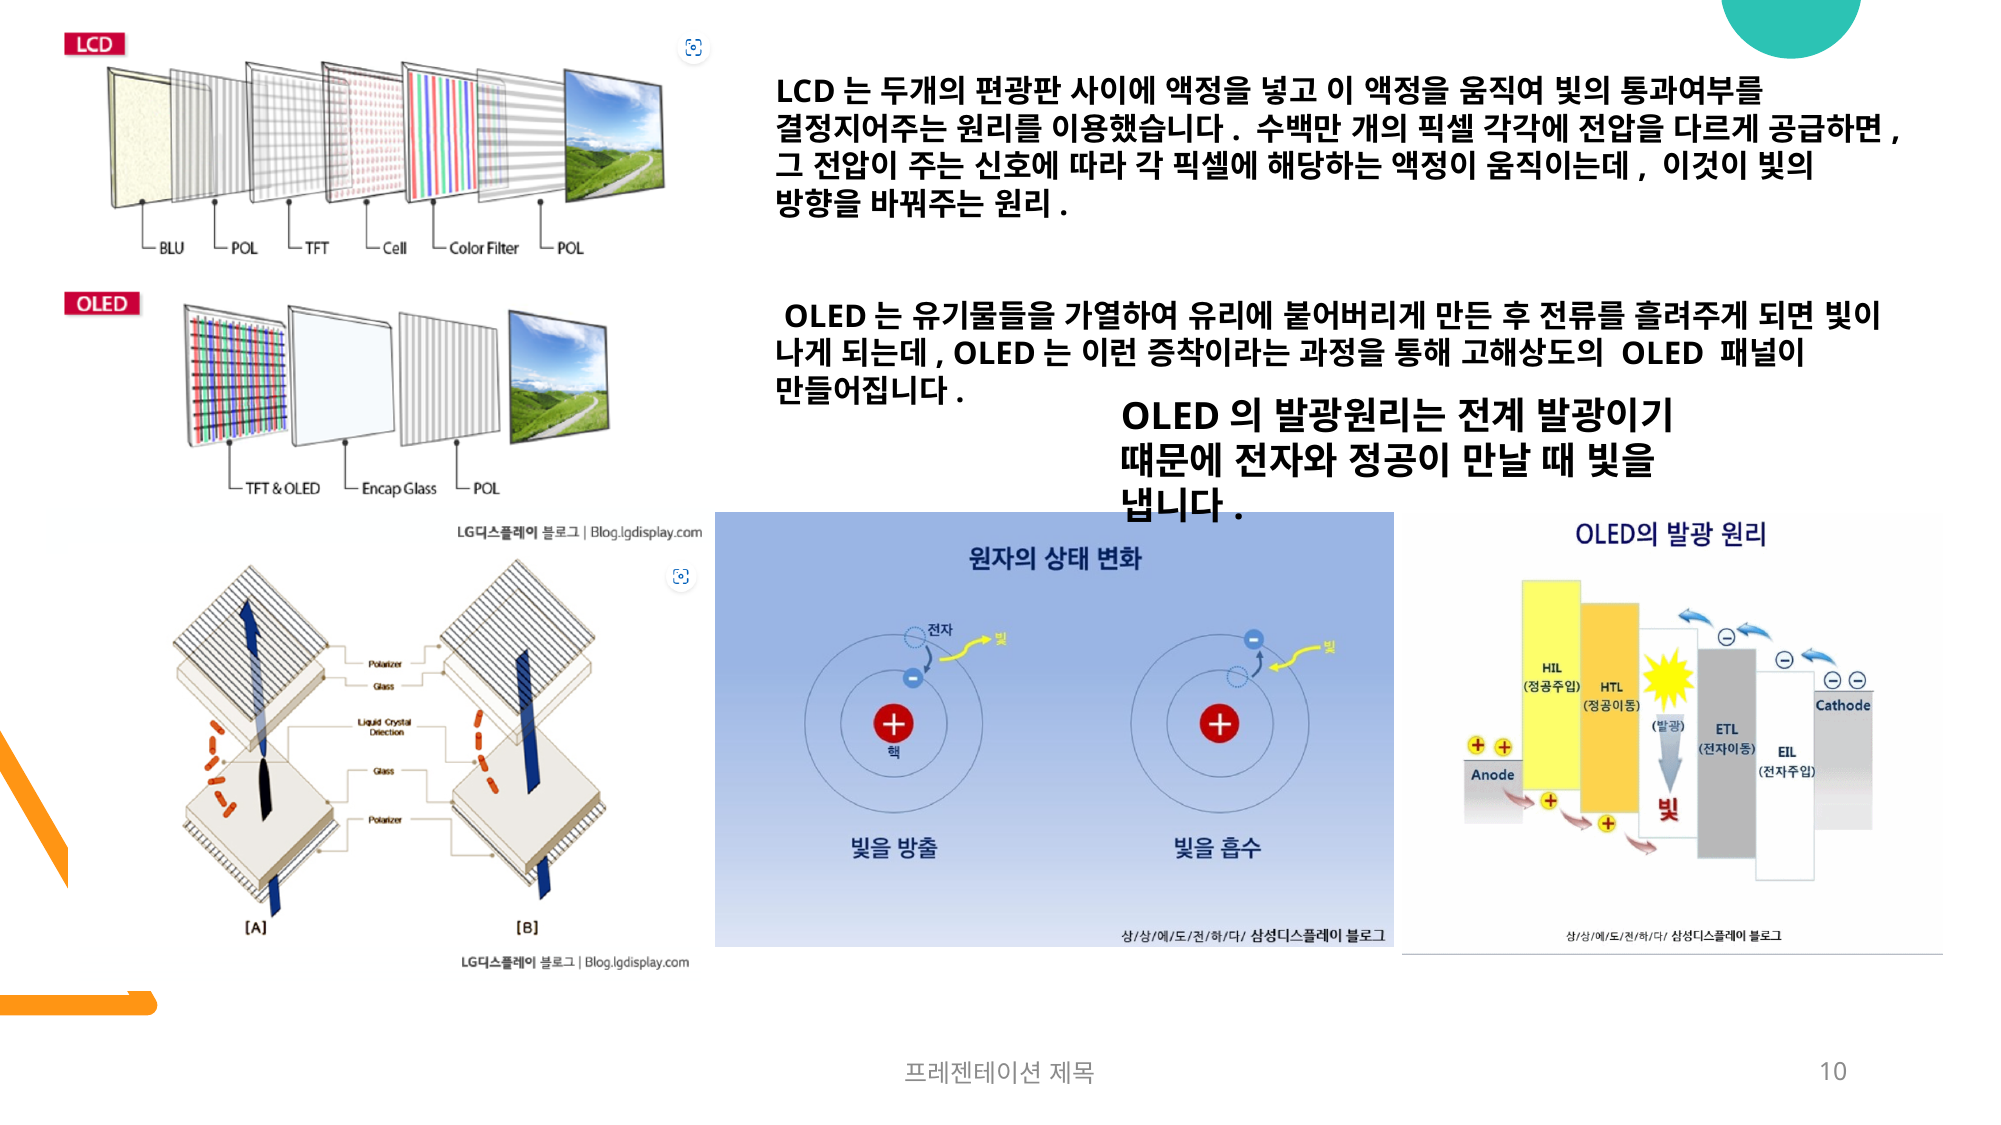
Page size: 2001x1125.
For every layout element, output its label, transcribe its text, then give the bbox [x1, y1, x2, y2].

picture [1402, 513, 1943, 959]
text_box OLED의 발광원리는 전계 발광이기 떄문에 전자와 정공이 만날 때 빛을 냅니다. [1106, 384, 1739, 535]
text_box LCD는 두개의 편광판 사이에 액정을 넣고 이 액정을 움직여 빛의 통과여부를 결정지어주는 원리를 이용했습니다. 수백만 개의 픽셀 각각에 전압을 다르게 공급하면, 그 전압이 주는 신호에 따라 각 픽셀에 해당하는 액정이 움직이는데, 이것이 빛의 방향을 바꿔주는 원리. OLED는 유기물들을 가열하여 유리에 붙어버리게 만든 후 전류를 흘려주게 되면 빛이 나게 되는데, OLED는 이런 증착이라는 과정을 통해 고해상도의 OLED 패널이 만들어집니다. [760, 64, 1919, 416]
footer 프레젠테이션 제목 [662, 1042, 1338, 1103]
picture [46, 29, 1394, 991]
slide_number 10 [1412, 1042, 1863, 1103]
